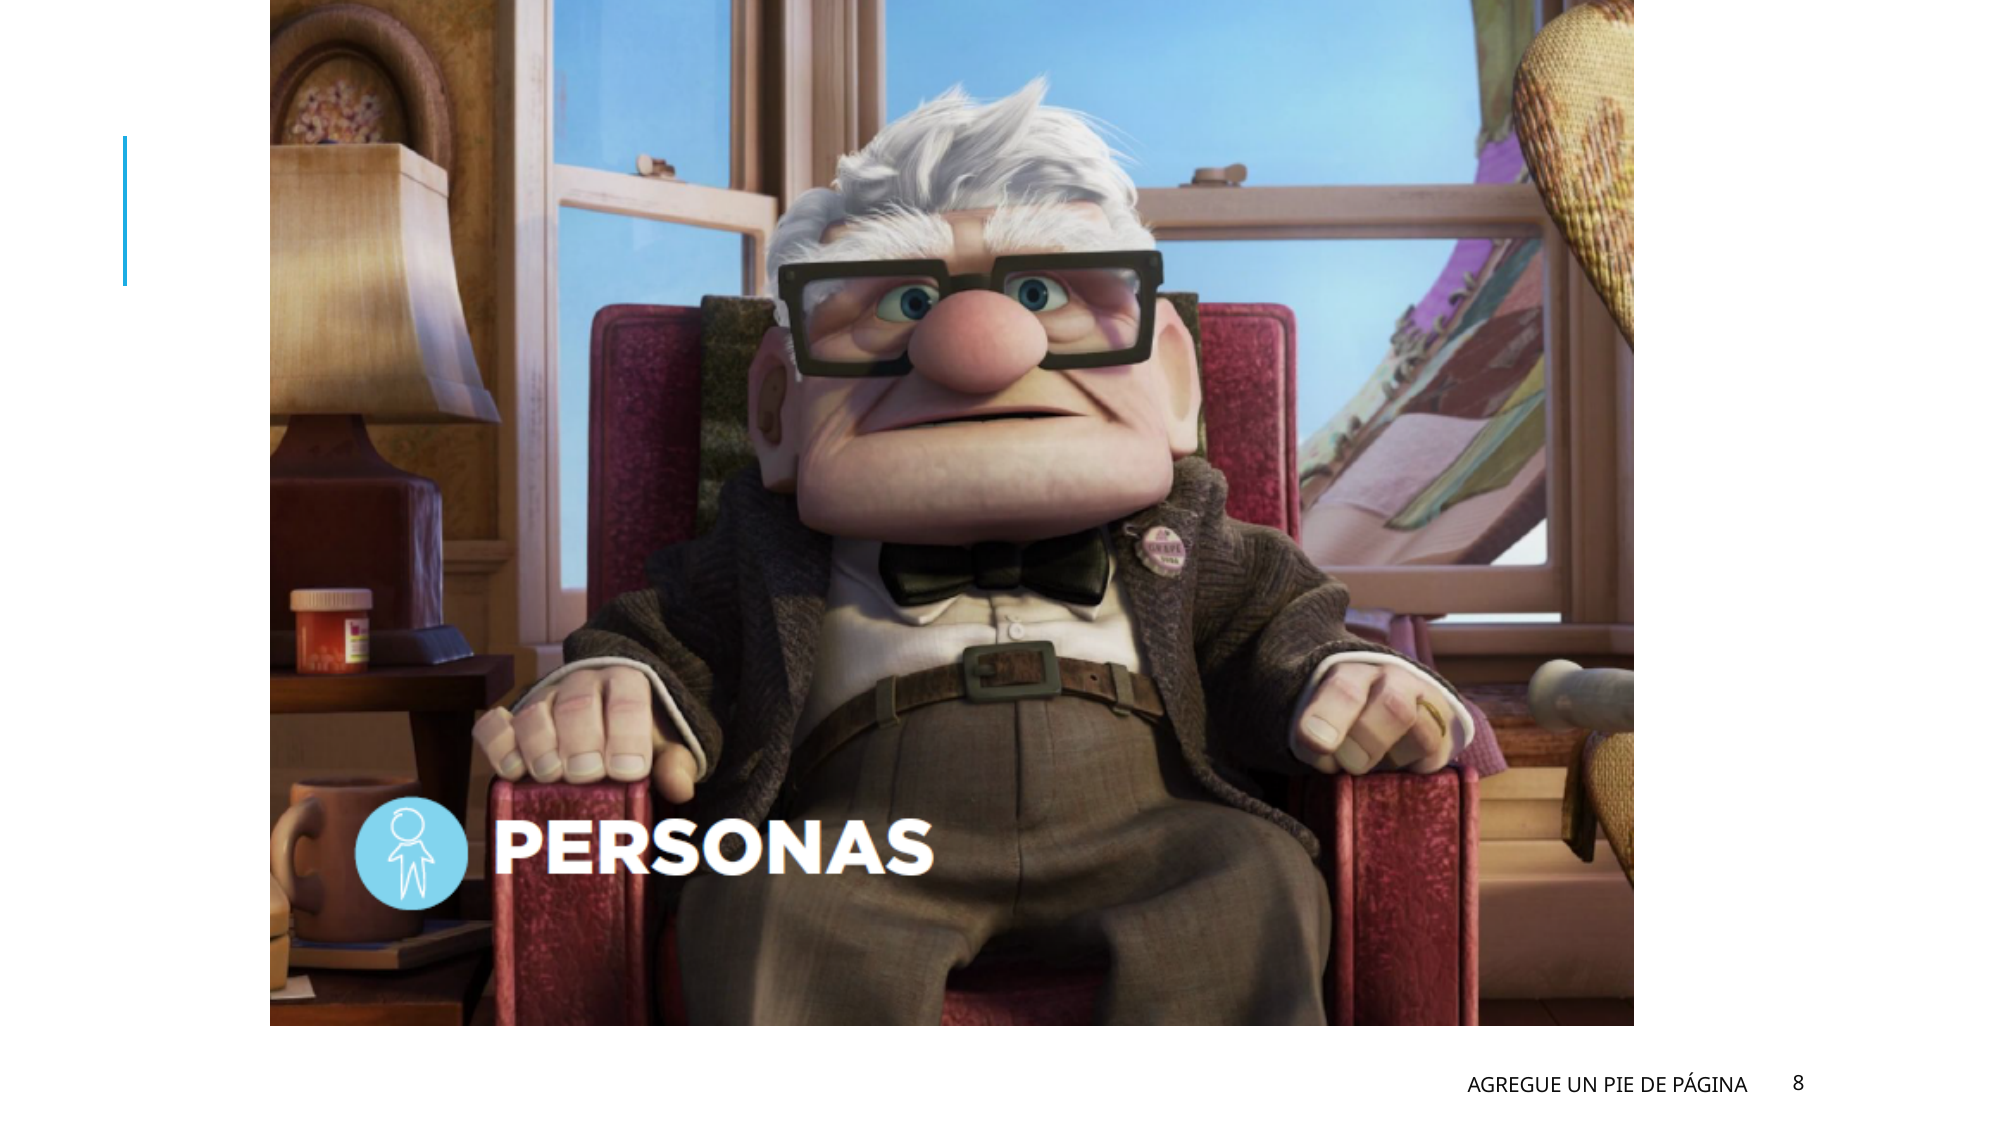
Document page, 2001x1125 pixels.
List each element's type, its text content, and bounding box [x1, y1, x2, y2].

slide_number 8 [1777, 1061, 1938, 1107]
footer Agregue un pie de página [794, 1061, 1763, 1107]
picture [269, 0, 1634, 1026]
